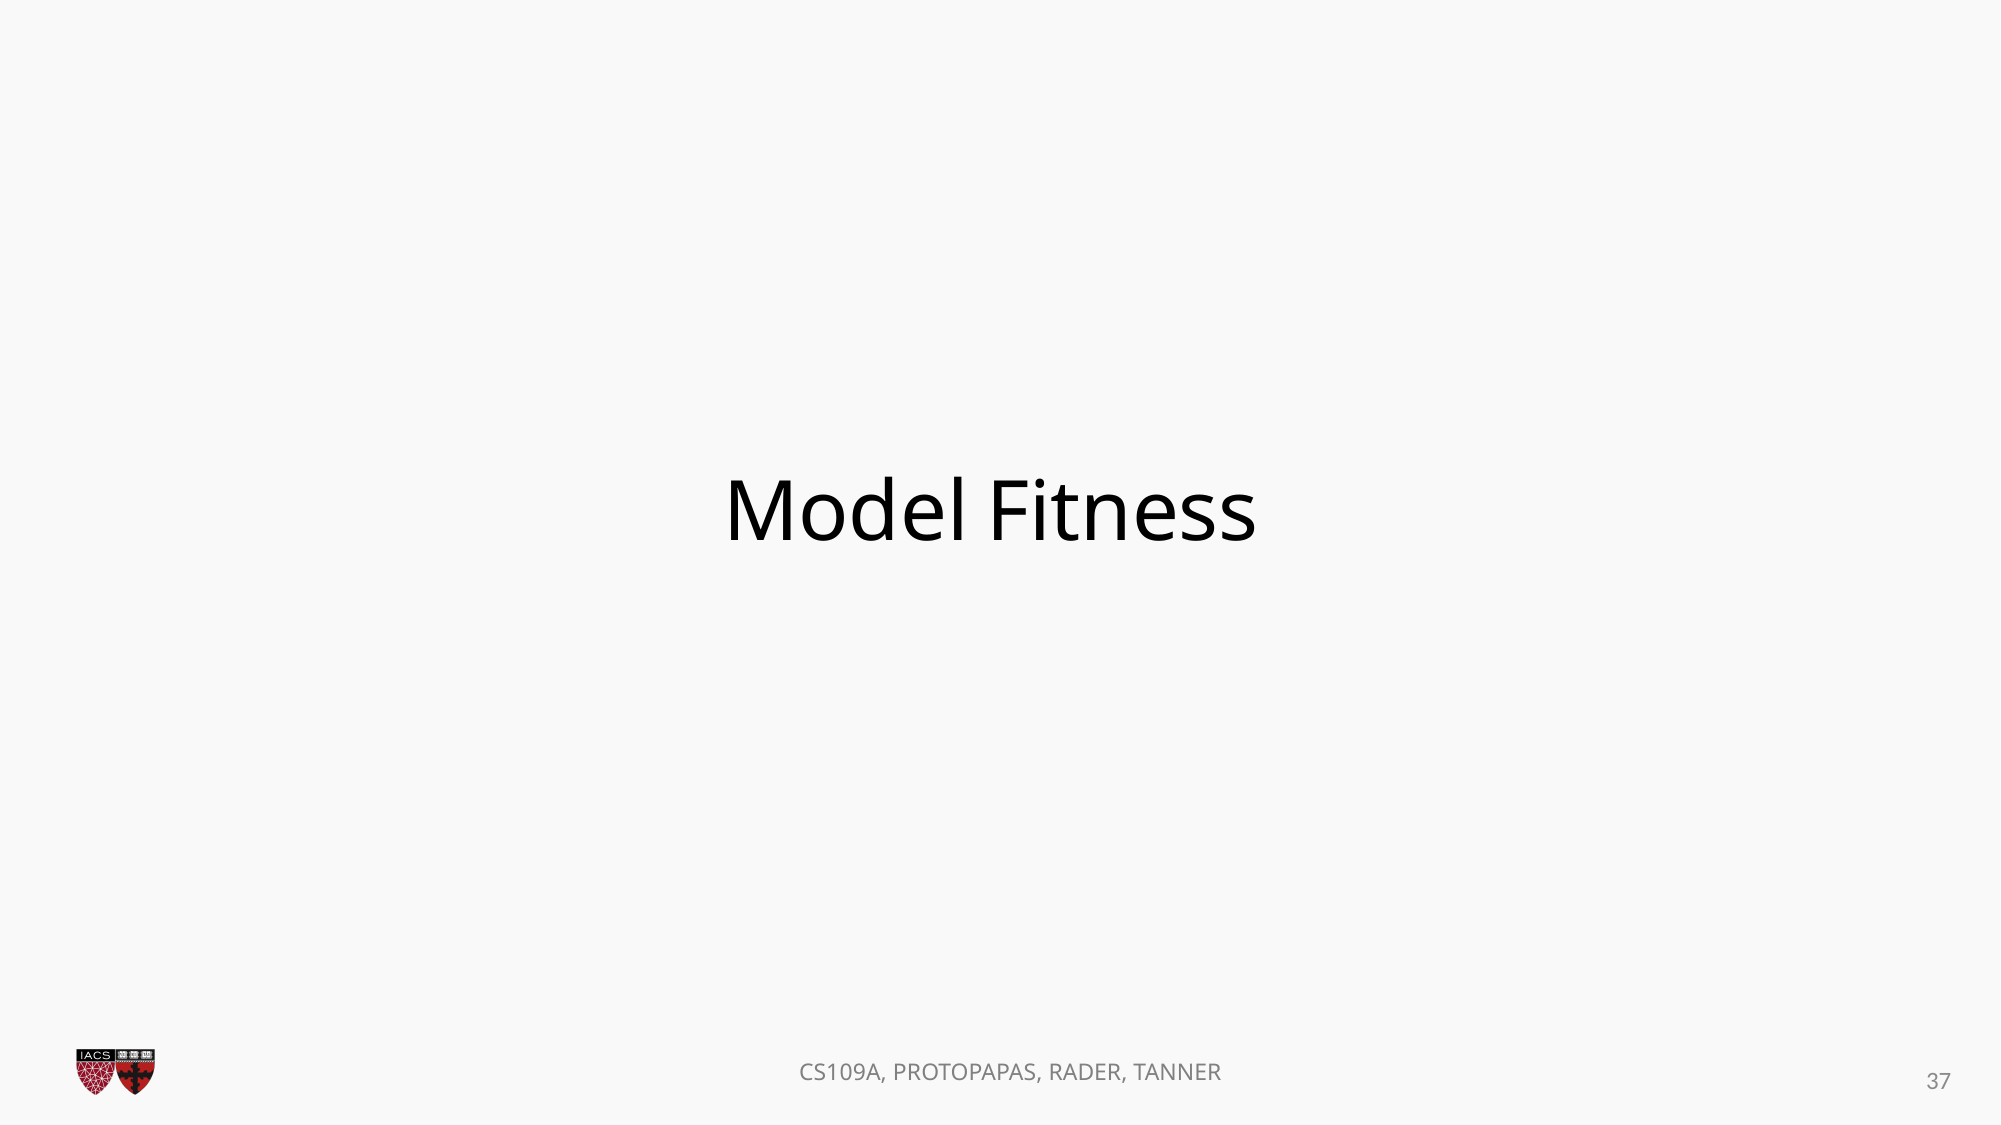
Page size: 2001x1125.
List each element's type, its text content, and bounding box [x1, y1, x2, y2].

title Model Fitness [99, 449, 1900, 576]
slide_number 36 [1500, 1050, 1967, 1110]
picture [75, 1049, 155, 1095]
